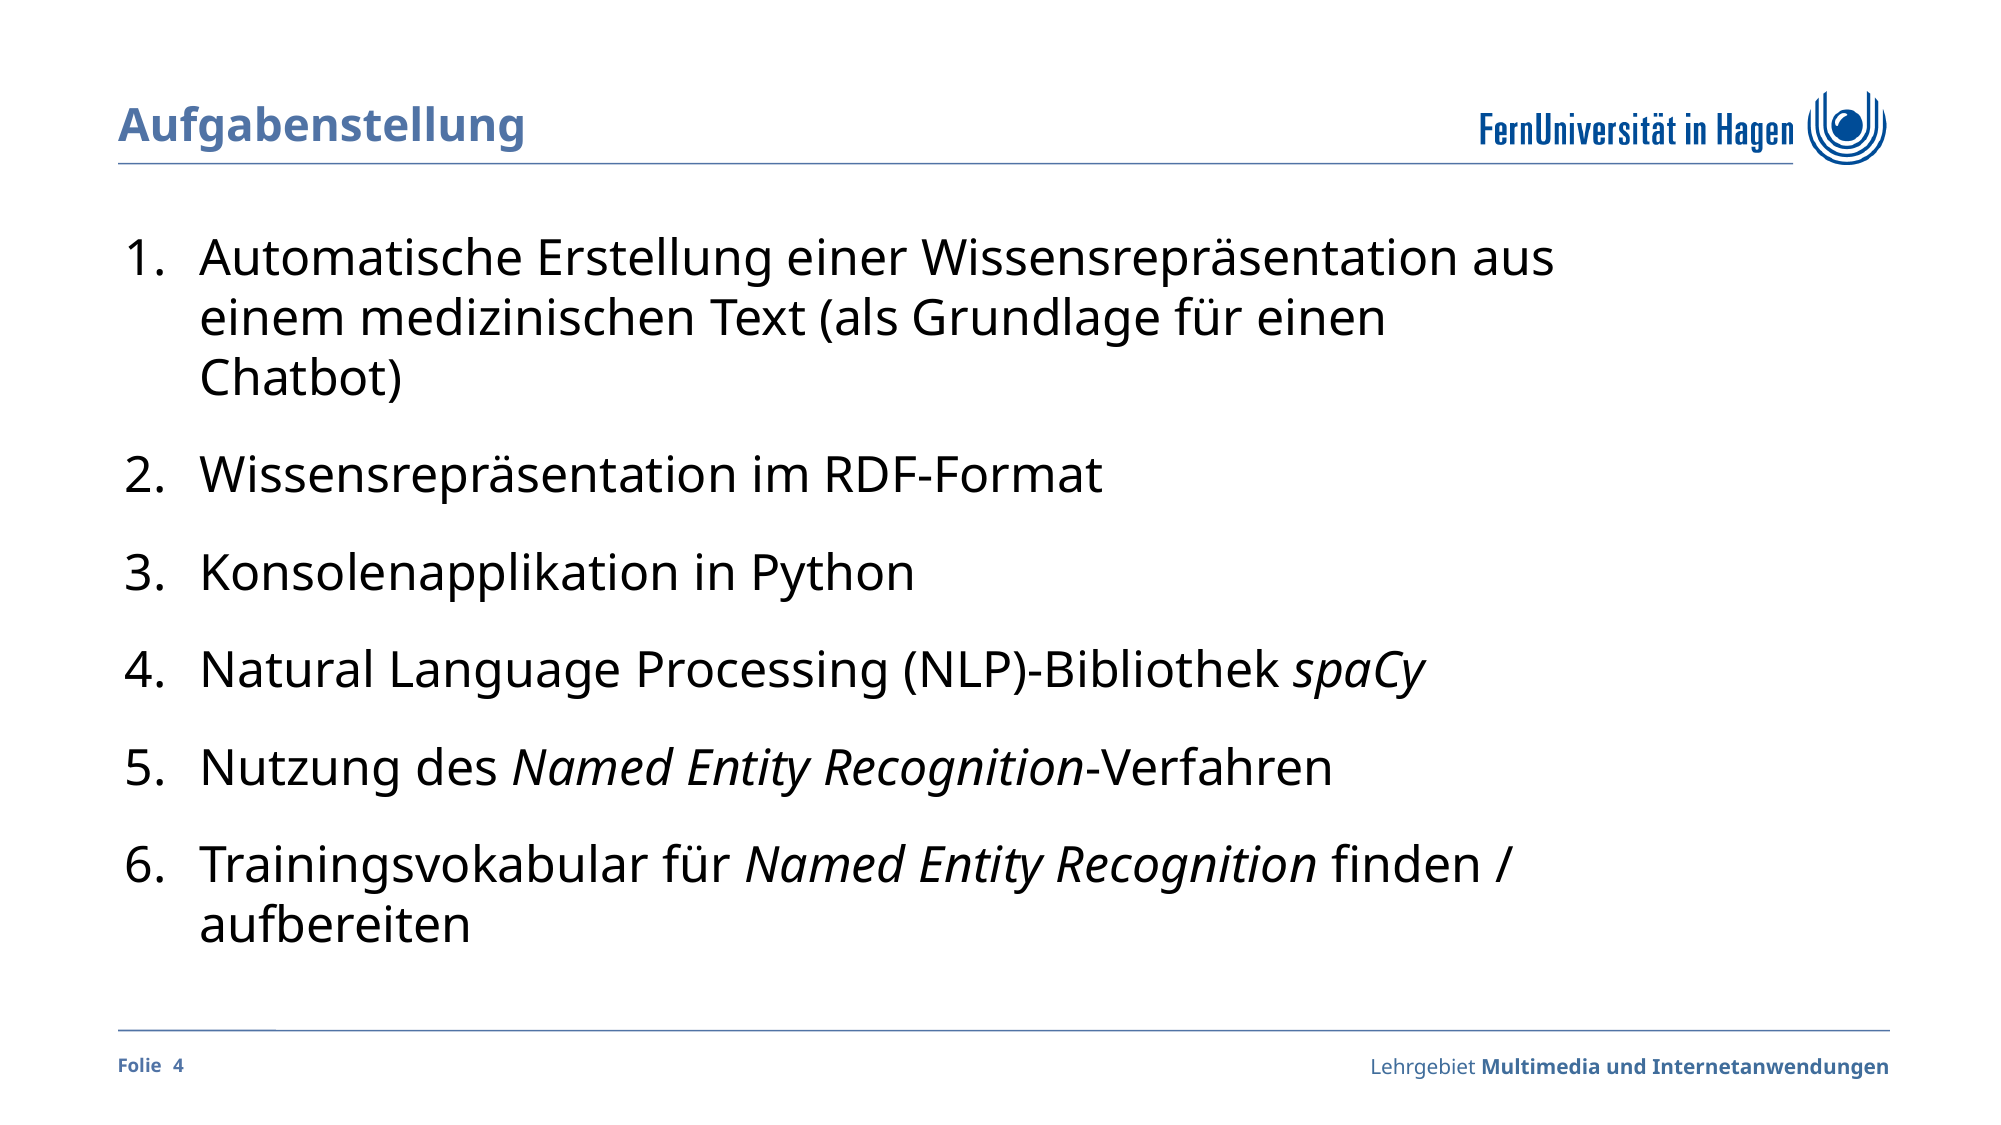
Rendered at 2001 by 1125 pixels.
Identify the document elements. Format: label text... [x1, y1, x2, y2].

text_box Aufgabenstellung [118, 42, 1461, 151]
text_box Automatische Erstellung einer Wissensrepräsentation aus einem medizinischen Text (als Grundlage für einen Chatbot) Wissensrepräsentation im RDF-Format Konsolenapplikation in Python Natural Language Processing (NLP)-Bibliothek spaCy Nutzung des Named Entity Recognition-Verfahren Trainingsvokabular für Named Entity Recognition finden / aufbereiten [109, 218, 1619, 961]
text_box 4 [173, 1054, 264, 1094]
picture [1472, 94, 1793, 169]
picture [1807, 91, 1890, 165]
